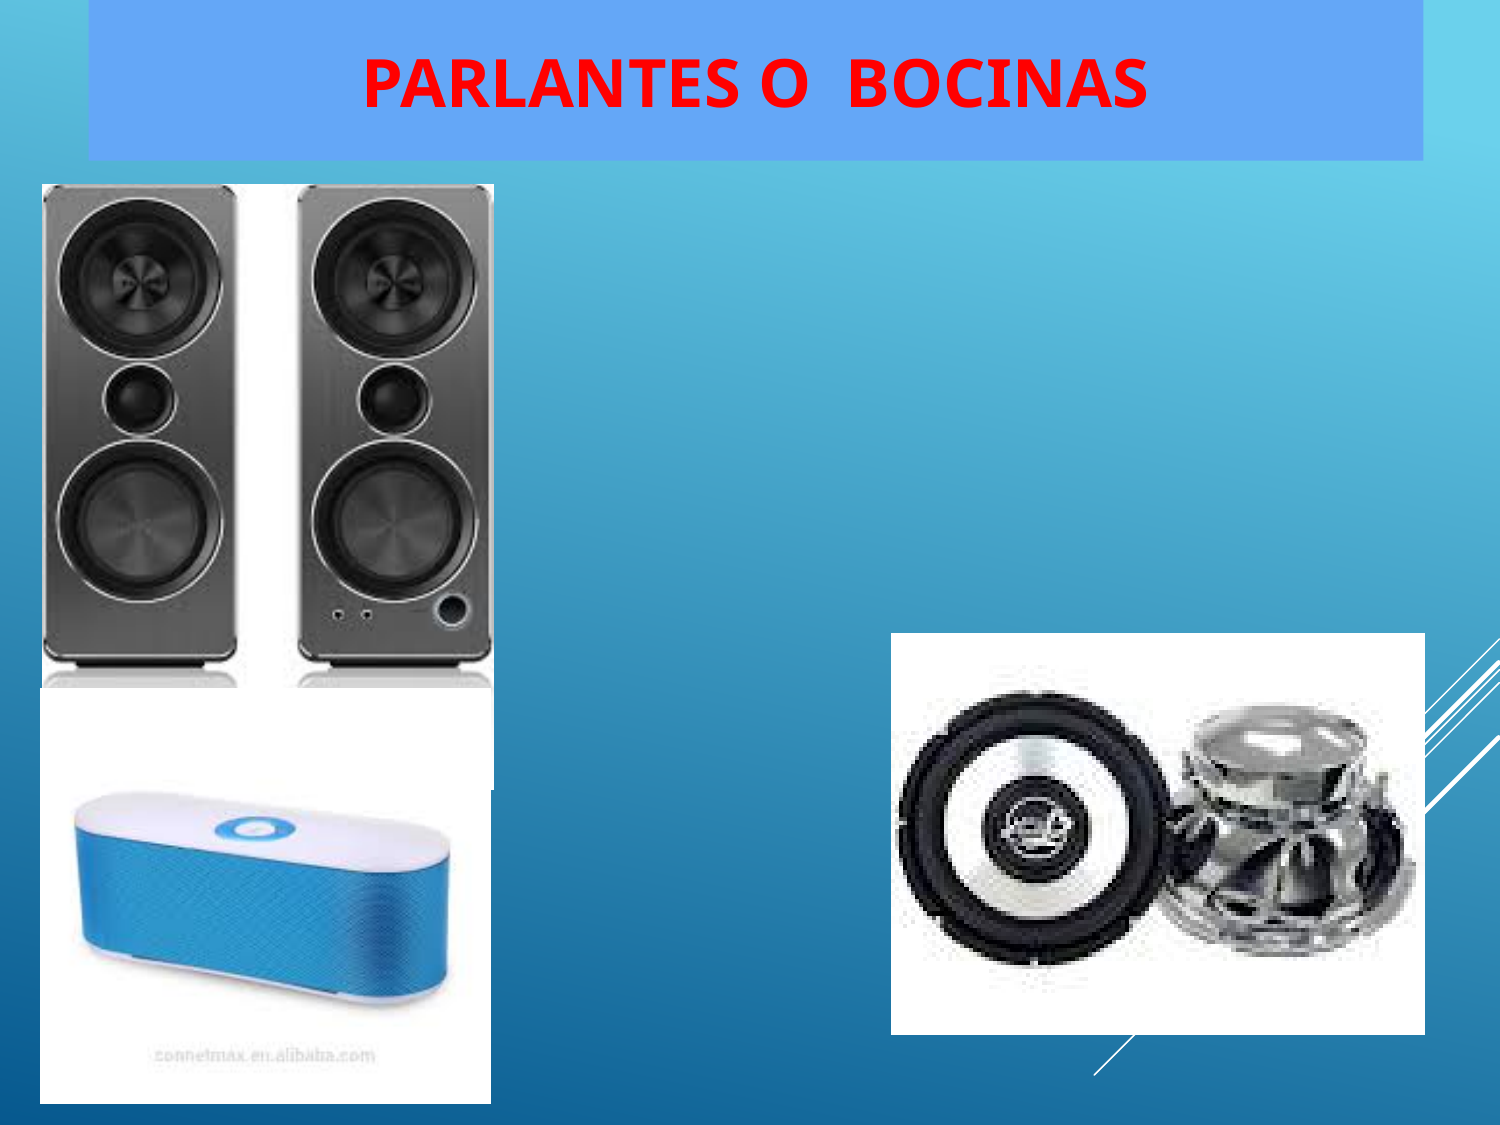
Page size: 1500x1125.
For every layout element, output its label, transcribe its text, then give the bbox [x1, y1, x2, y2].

picture [40, 184, 494, 1104]
text_box Parlantes o bocinas [88, 0, 1424, 161]
picture [891, 633, 1425, 1036]
